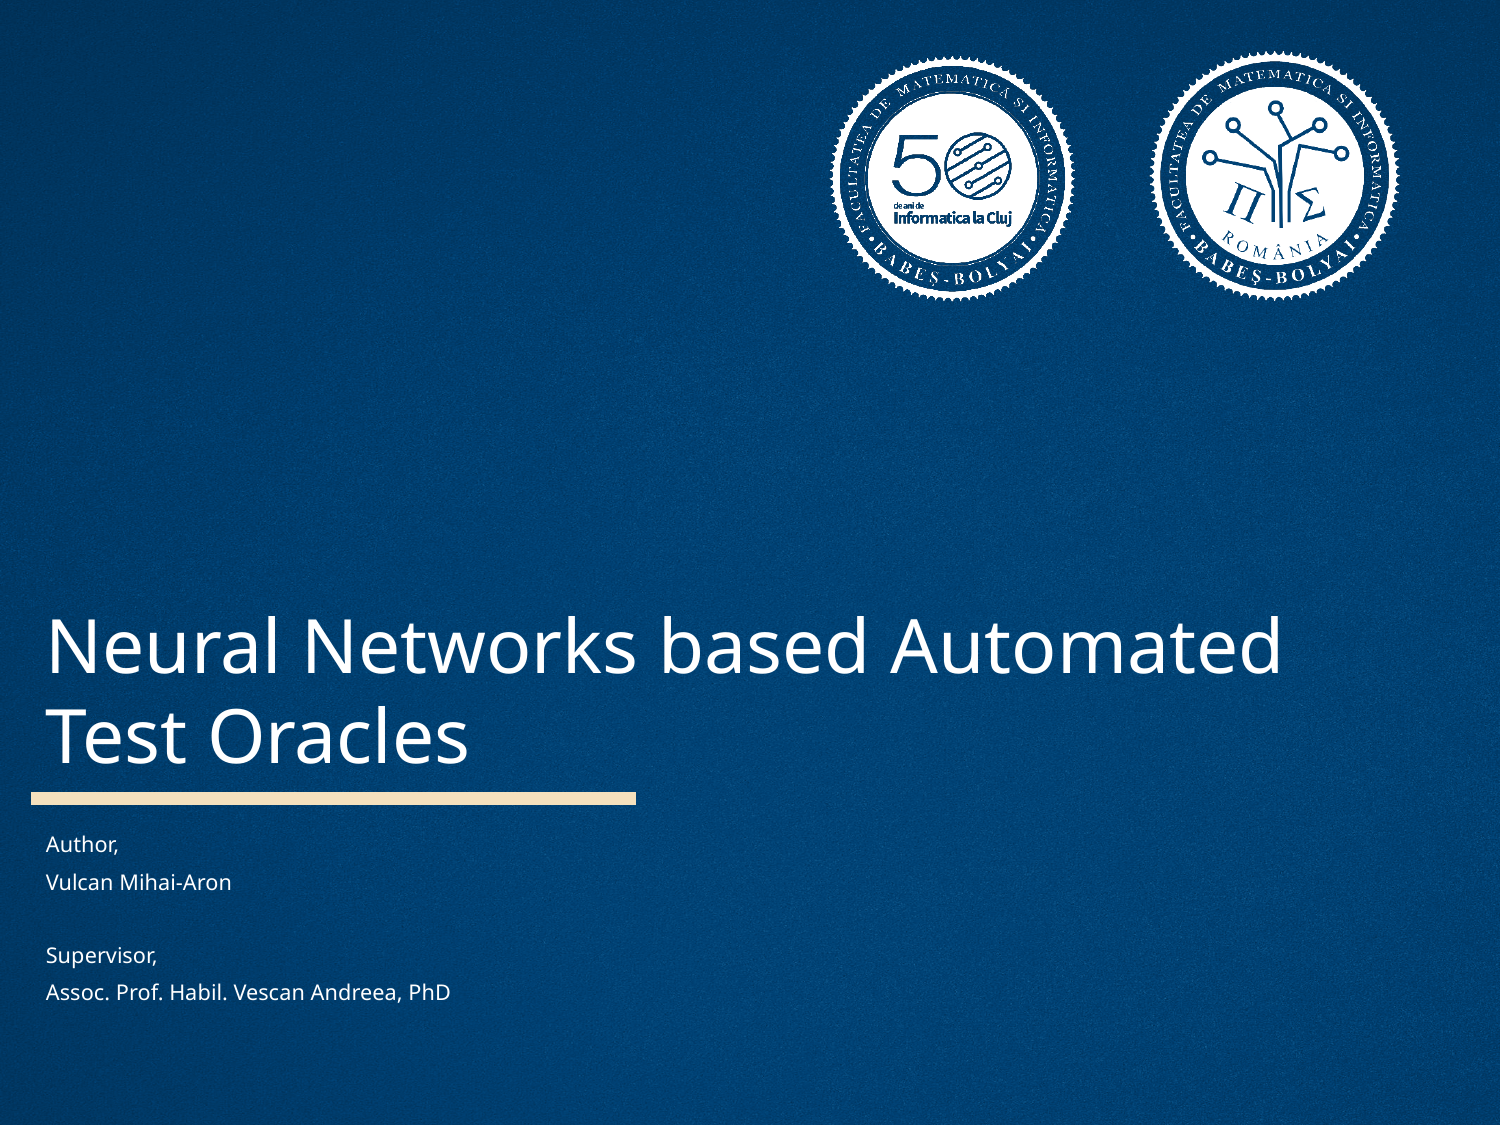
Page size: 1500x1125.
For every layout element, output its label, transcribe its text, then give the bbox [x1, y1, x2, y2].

title Neural Networks based Automated Test Oracles [30, 373, 1408, 786]
picture [0, 0, 1500, 1125]
list Author, Vulcan Mihai-Aron Supervisor, Assoc. Prof. Habil. Vescan Andreea, PhD [30, 826, 1408, 1014]
